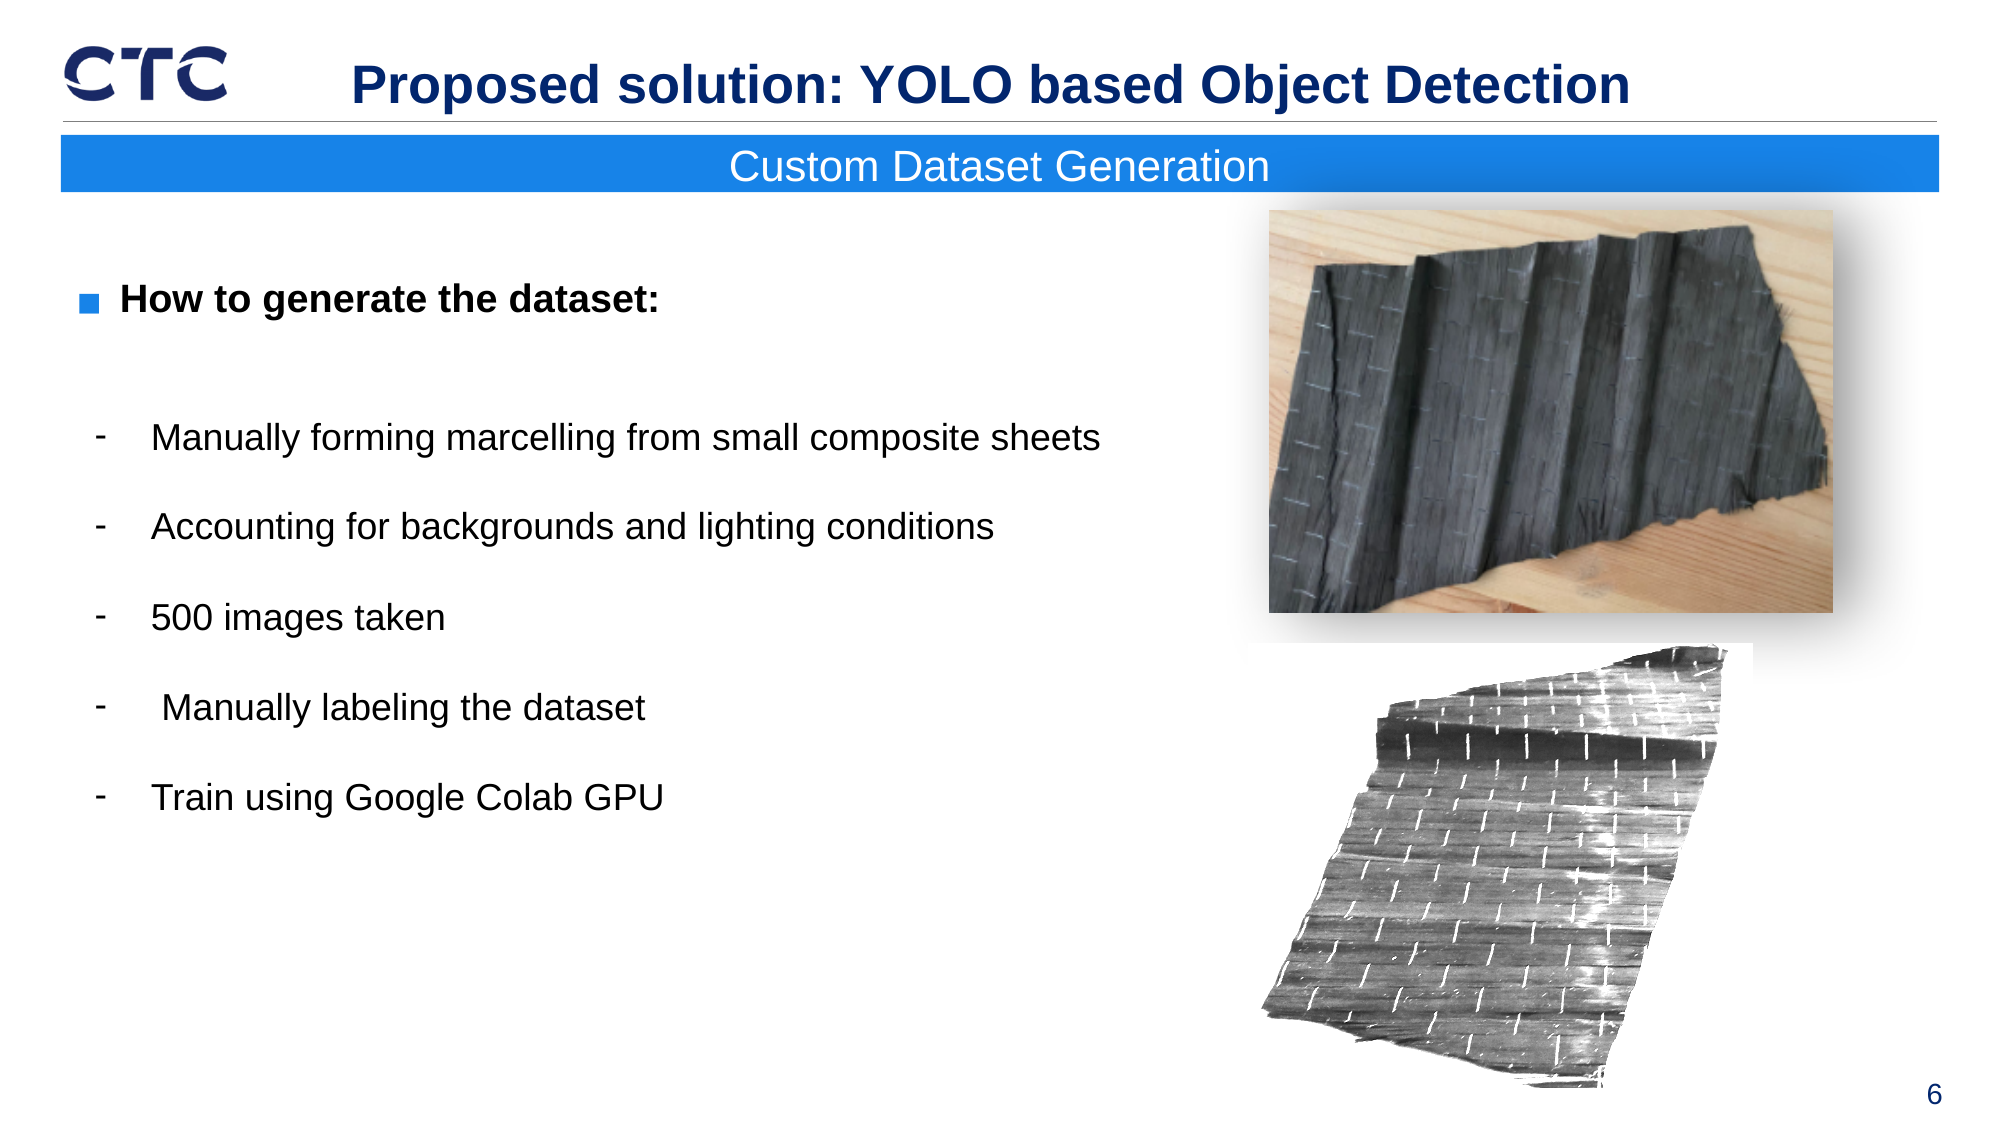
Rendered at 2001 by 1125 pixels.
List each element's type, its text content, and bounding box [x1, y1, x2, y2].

picture [62, 35, 196, 112]
text_box Custom Dataset Generation [60, 134, 1940, 193]
title Proposed solution: YOLO based Object Detection [196, 23, 1804, 122]
text_box How to generate the dataset: Manually forming marcelling from small composite sheets Accounting for backgrounds and lighting conditions 500 images taken Manually labeling the dataset Train using Google Colab GPU [60, 264, 1699, 1100]
slide_number ‹#› [1911, 1060, 2000, 1125]
picture [1269, 210, 1834, 613]
picture [1248, 643, 1754, 1089]
